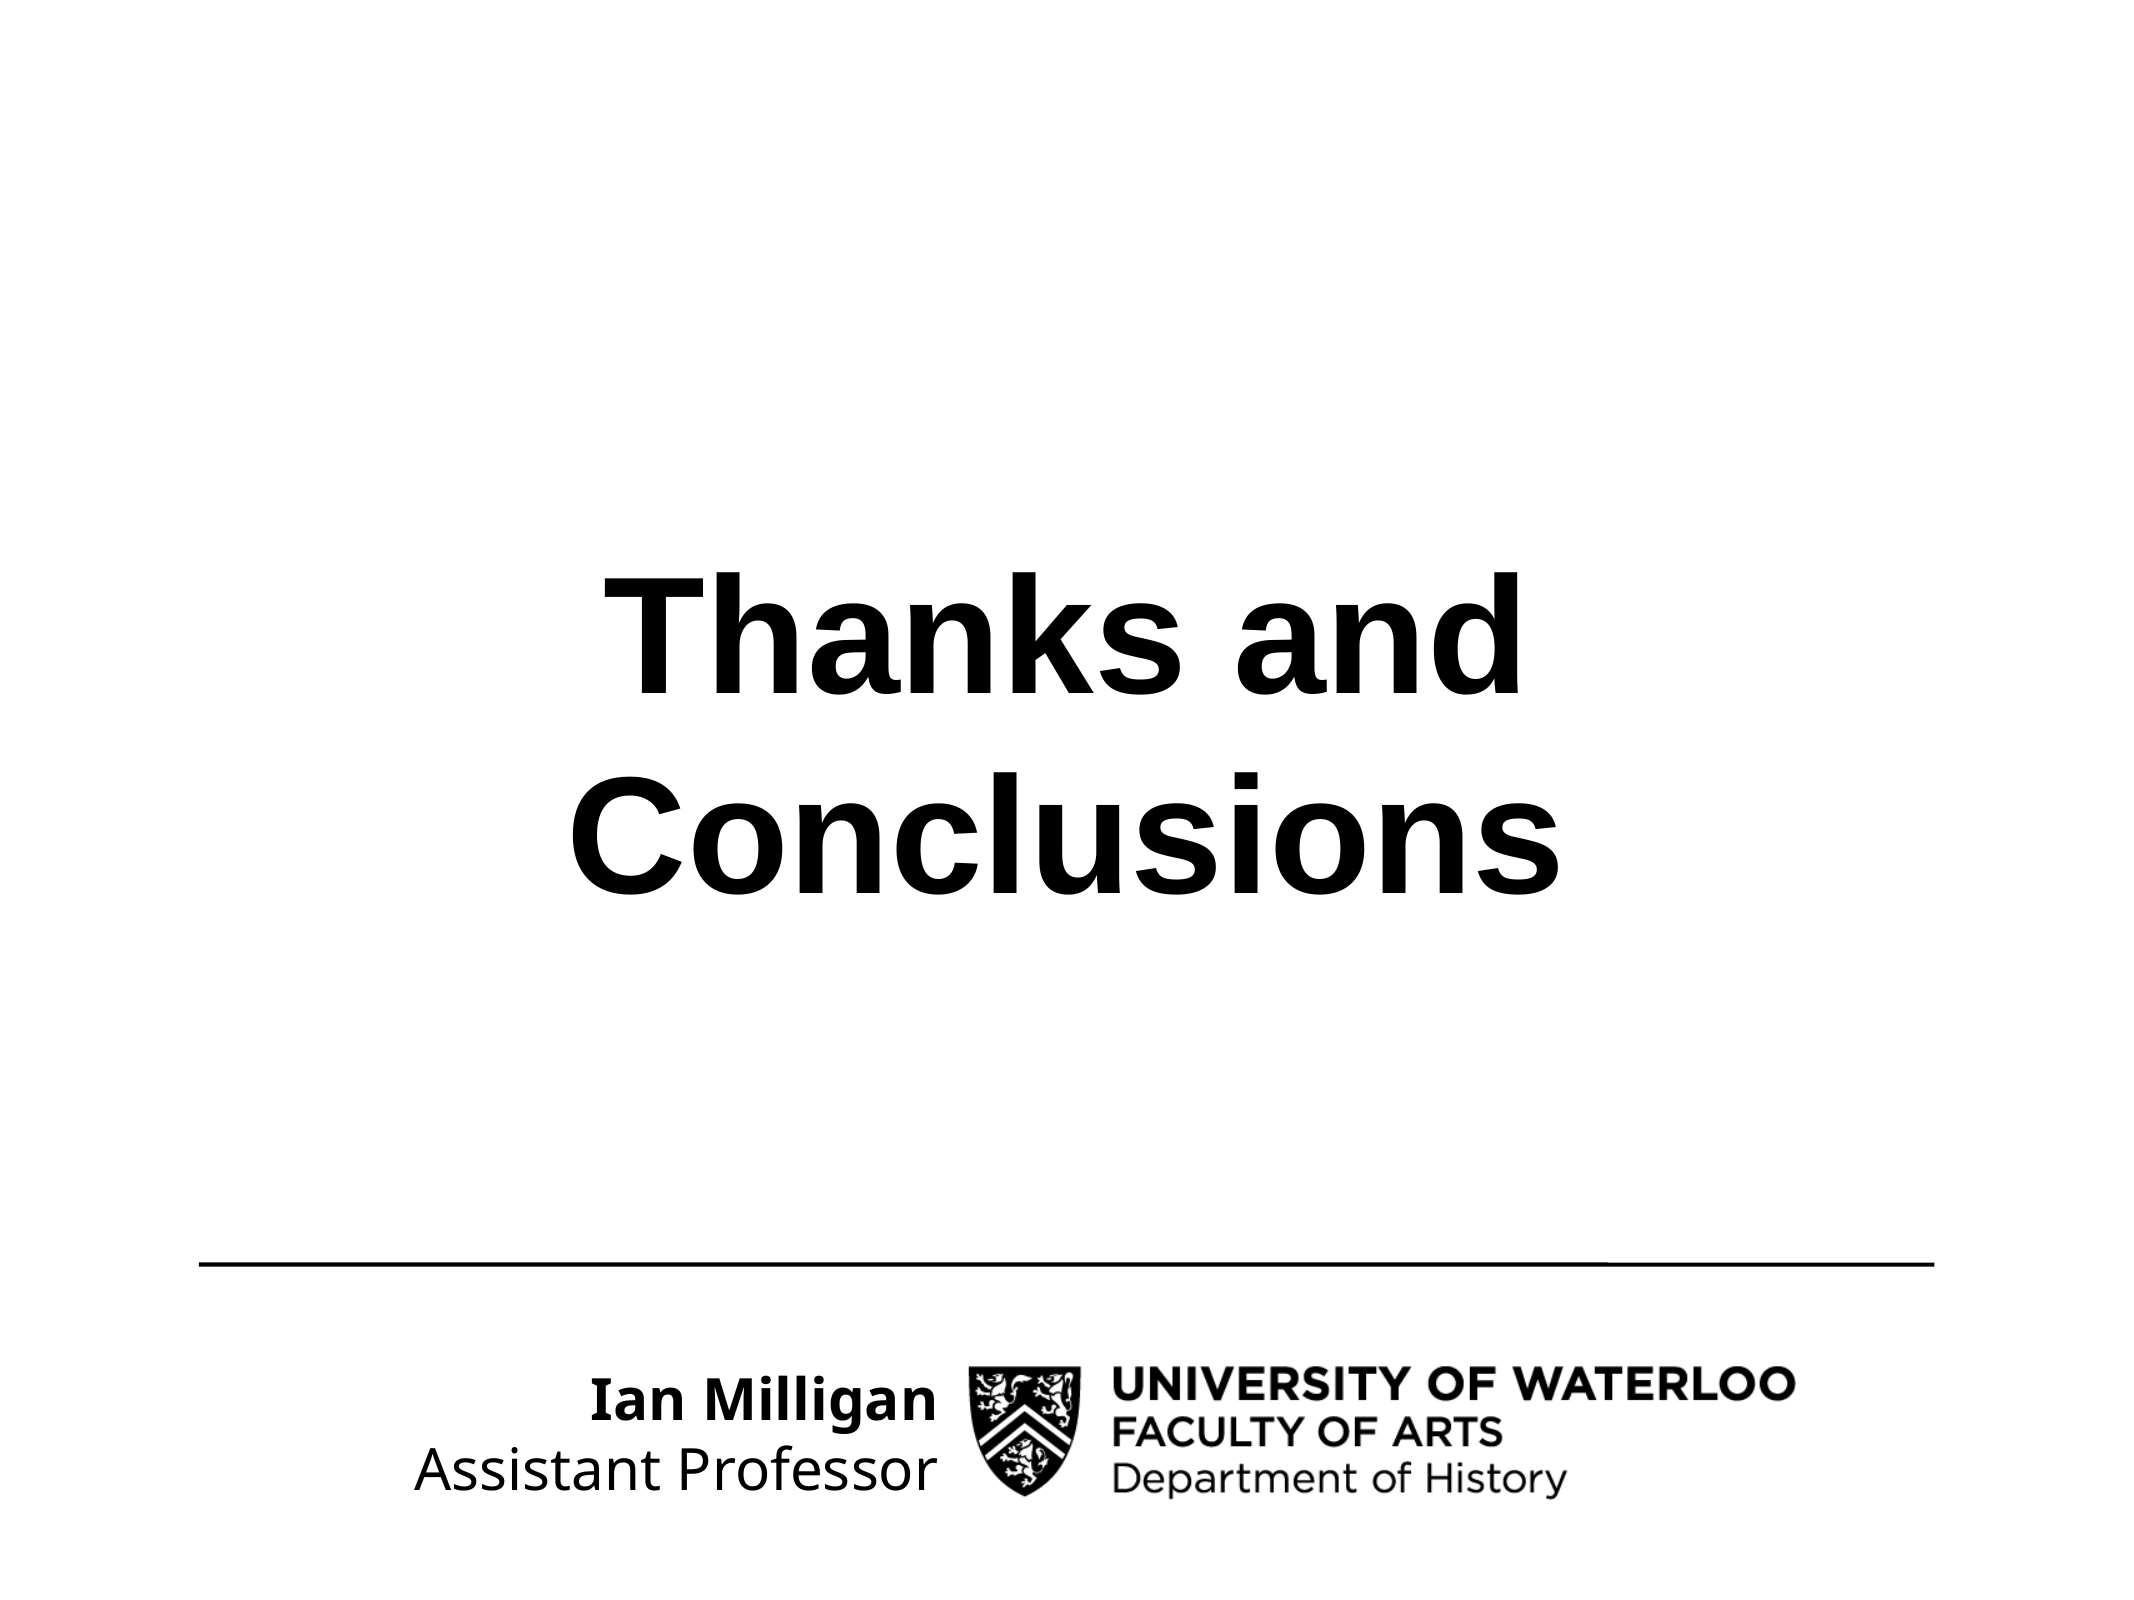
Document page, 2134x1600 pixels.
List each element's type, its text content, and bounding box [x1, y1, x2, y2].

title Thanks and Conclusions [207, 393, 1926, 936]
text_box Ian Milligan Assistant Professor [406, 1353, 829, 1511]
picture [834, 1264, 1931, 1600]
